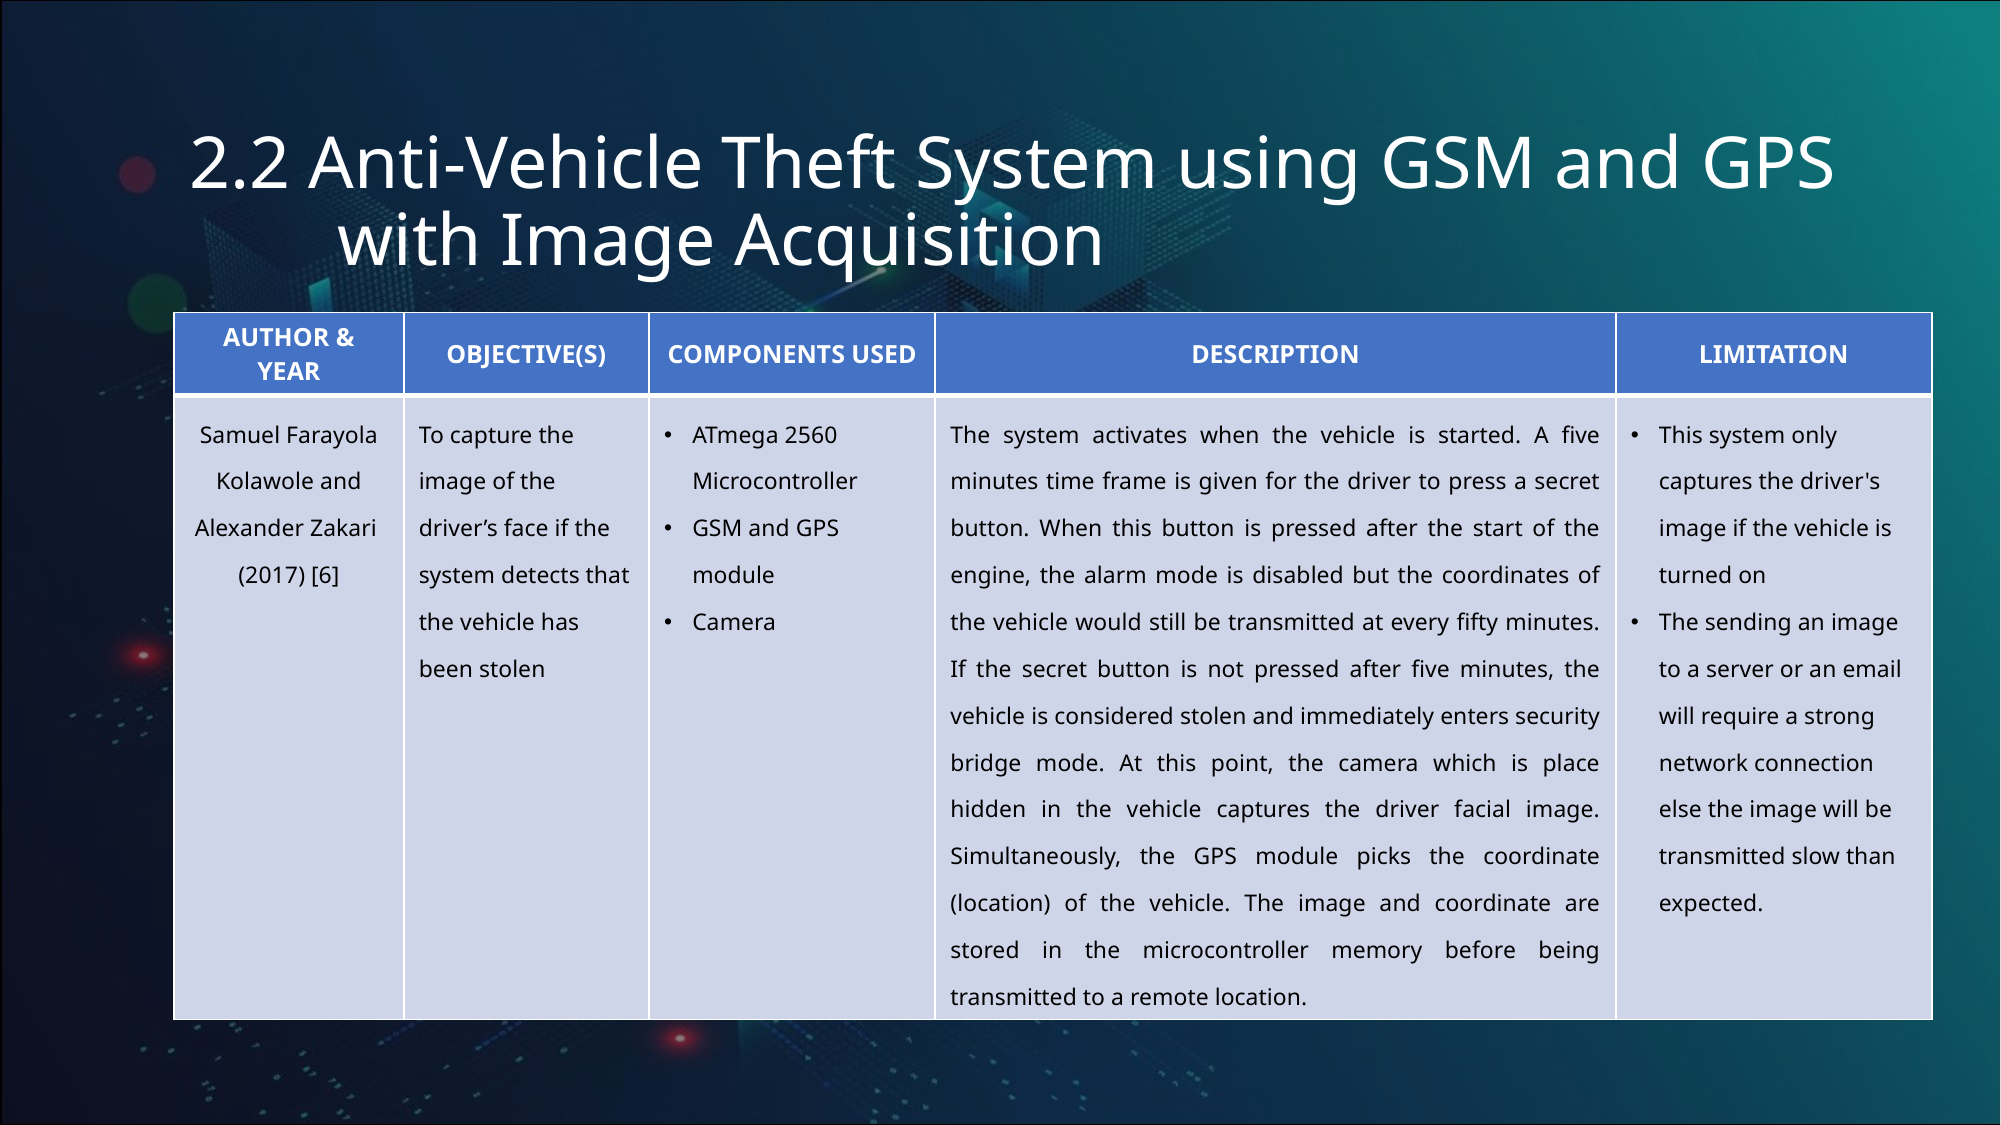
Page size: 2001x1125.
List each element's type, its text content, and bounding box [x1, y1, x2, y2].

title 2.2 Anti-Vehicle Theft System using GSM and GPS with Image Acquisition [174, 95, 1900, 312]
table_header AUTHOR & YEAR [175, 313, 403, 393]
table_header COMPONENTS USED [650, 313, 934, 393]
table_cell To capture the image of the driver’s face if the system detects that the vehicle has been stolen [405, 398, 648, 1019]
table_header OBJECTIVE(S) [405, 313, 648, 393]
picture [0, 0, 2001, 1125]
table_cell Samuel Farayola Kolawole and Alexander Zakari (2017) [6] [175, 398, 403, 1019]
table_cell The system activates when the vehicle is started. A five minutes time frame is given for the driver to press a secret button. When this button is pressed after the start of the engine, the alarm mode is disabled but the coordinates of the vehicle would still be transmitted at every fifty minutes. If the secret button is not pressed after five minutes, the vehicle is considered stolen and immediately enters security bridge mode. At this point, the camera which is place hidden in the vehicle captures the driver facial image. Simultaneously, the GPS module picks the coordinate (location) of the vehicle. The image and coordinate are stored in the microcontroller memory before being transmitted to a remote location. [936, 398, 1615, 1019]
table_cell This system only captures the driver's image if the vehicle is turned on The sending an image to a server or an email will require a strong network connection else the image will be transmitted slow than expected. [1617, 398, 1931, 1019]
table_header DESCRIPTION [936, 313, 1615, 393]
table_header LIMITATION [1617, 313, 1931, 393]
table_cell ATmega 2560 Microcontroller GSM and GPS module Camera [650, 398, 934, 1019]
